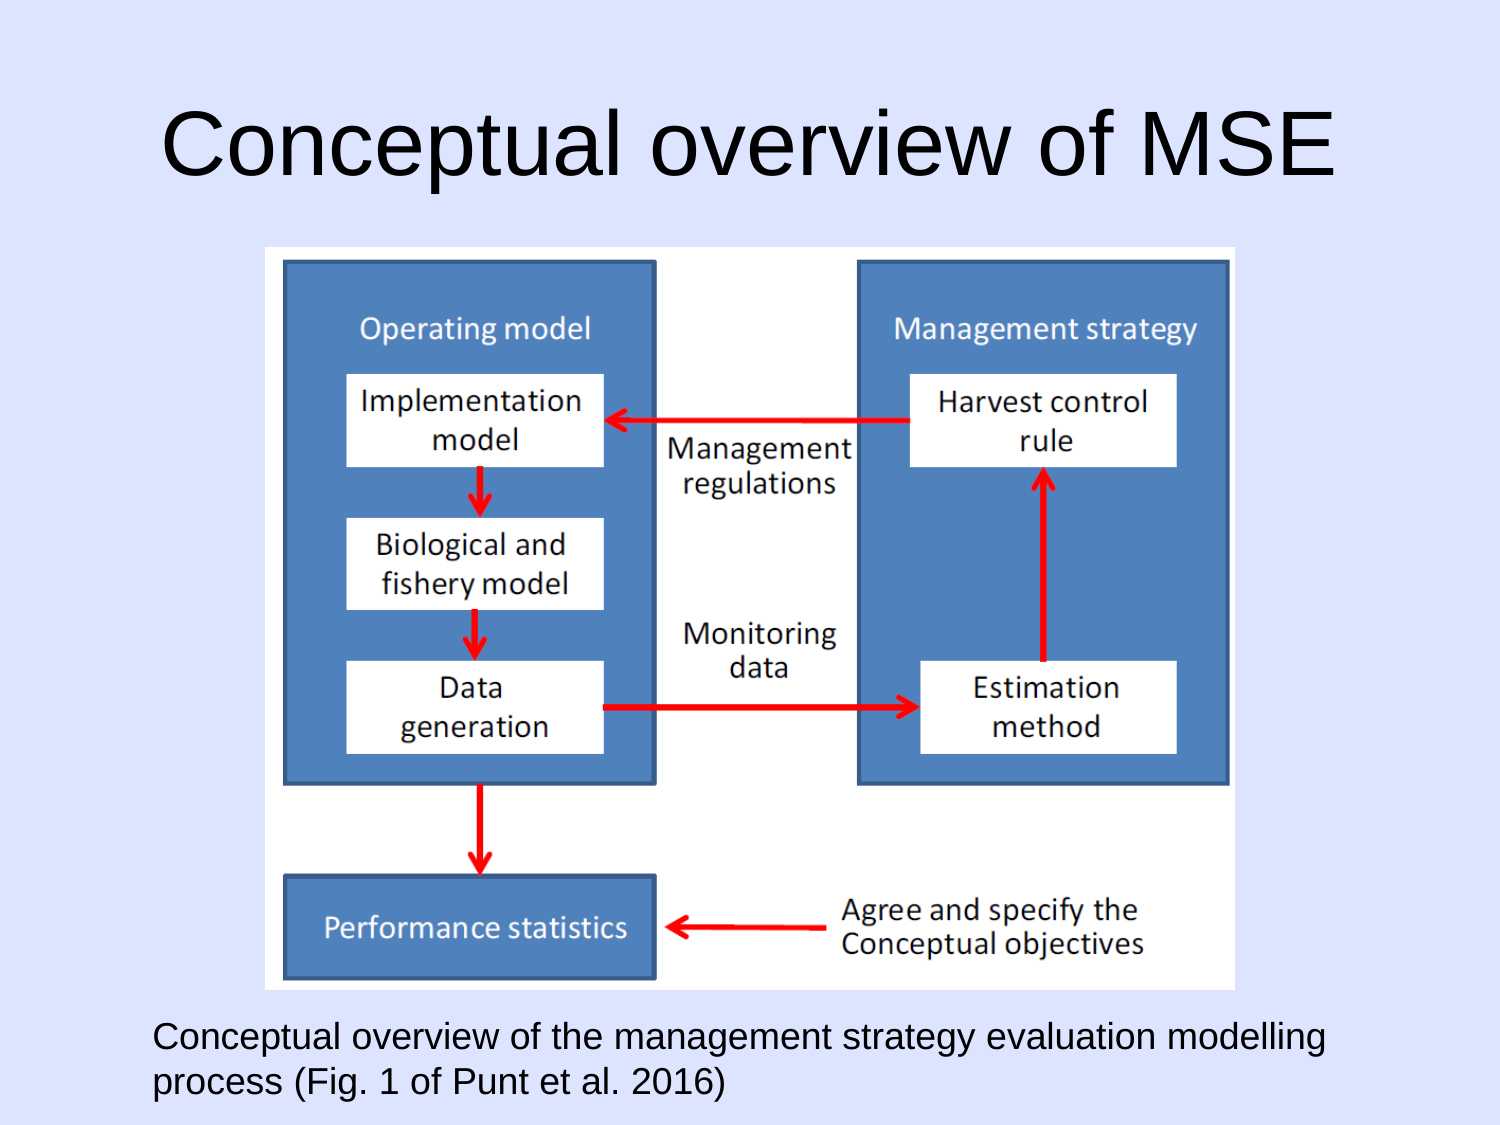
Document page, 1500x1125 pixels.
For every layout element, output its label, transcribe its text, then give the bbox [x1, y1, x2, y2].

text_box Conceptual overview of the management strategy evaluation modelling process (Fig. 1 of Punt et al. 2016) [137, 1004, 1363, 1110]
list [265, 247, 1235, 991]
title Conceptual overview of MSE [75, 45, 1425, 233]
